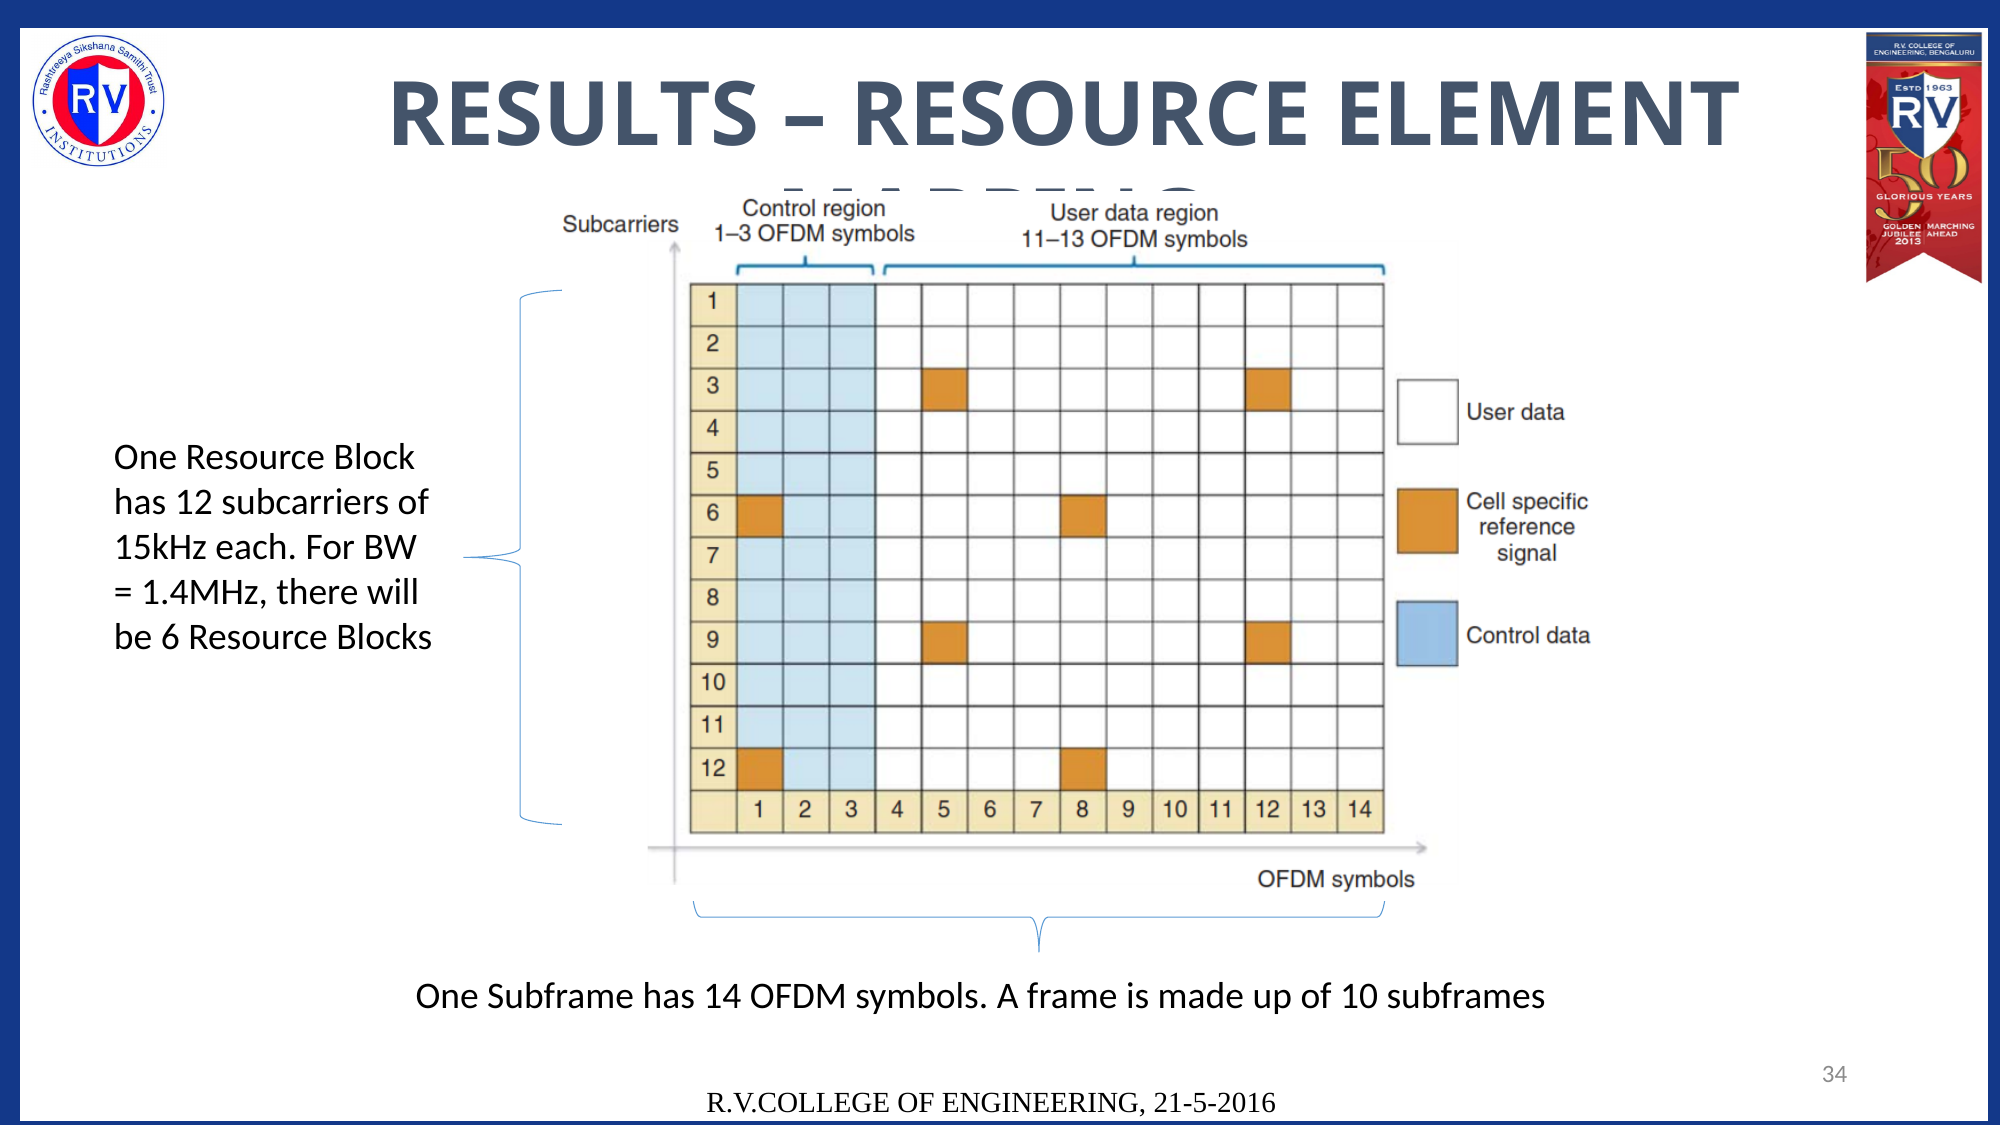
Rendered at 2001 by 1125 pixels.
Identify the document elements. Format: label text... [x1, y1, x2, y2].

text_box [3, 11, 2000, 1125]
picture [31, 33, 167, 168]
text_box [463, 289, 561, 825]
picture [561, 191, 1594, 901]
text_box One Subframe has 14 OFDM symbols. A frame is made up of 10 subframes [400, 963, 1568, 1024]
picture [1862, 29, 1987, 296]
text_box [692, 901, 1386, 953]
text_box One Resource Block has 12 subcarriers of 15kHz each. For BW = 1.4MHz, there will be 6 Resource Blocks [99, 424, 451, 665]
slide_number 34 [1412, 1042, 1863, 1103]
text_box R.V.COLLEGE OF ENGINEERING, 21-5-2016 [691, 1075, 1487, 1125]
text_box RESULTS – RESOURCE ELEMENT MAPPING [137, 48, 1846, 279]
